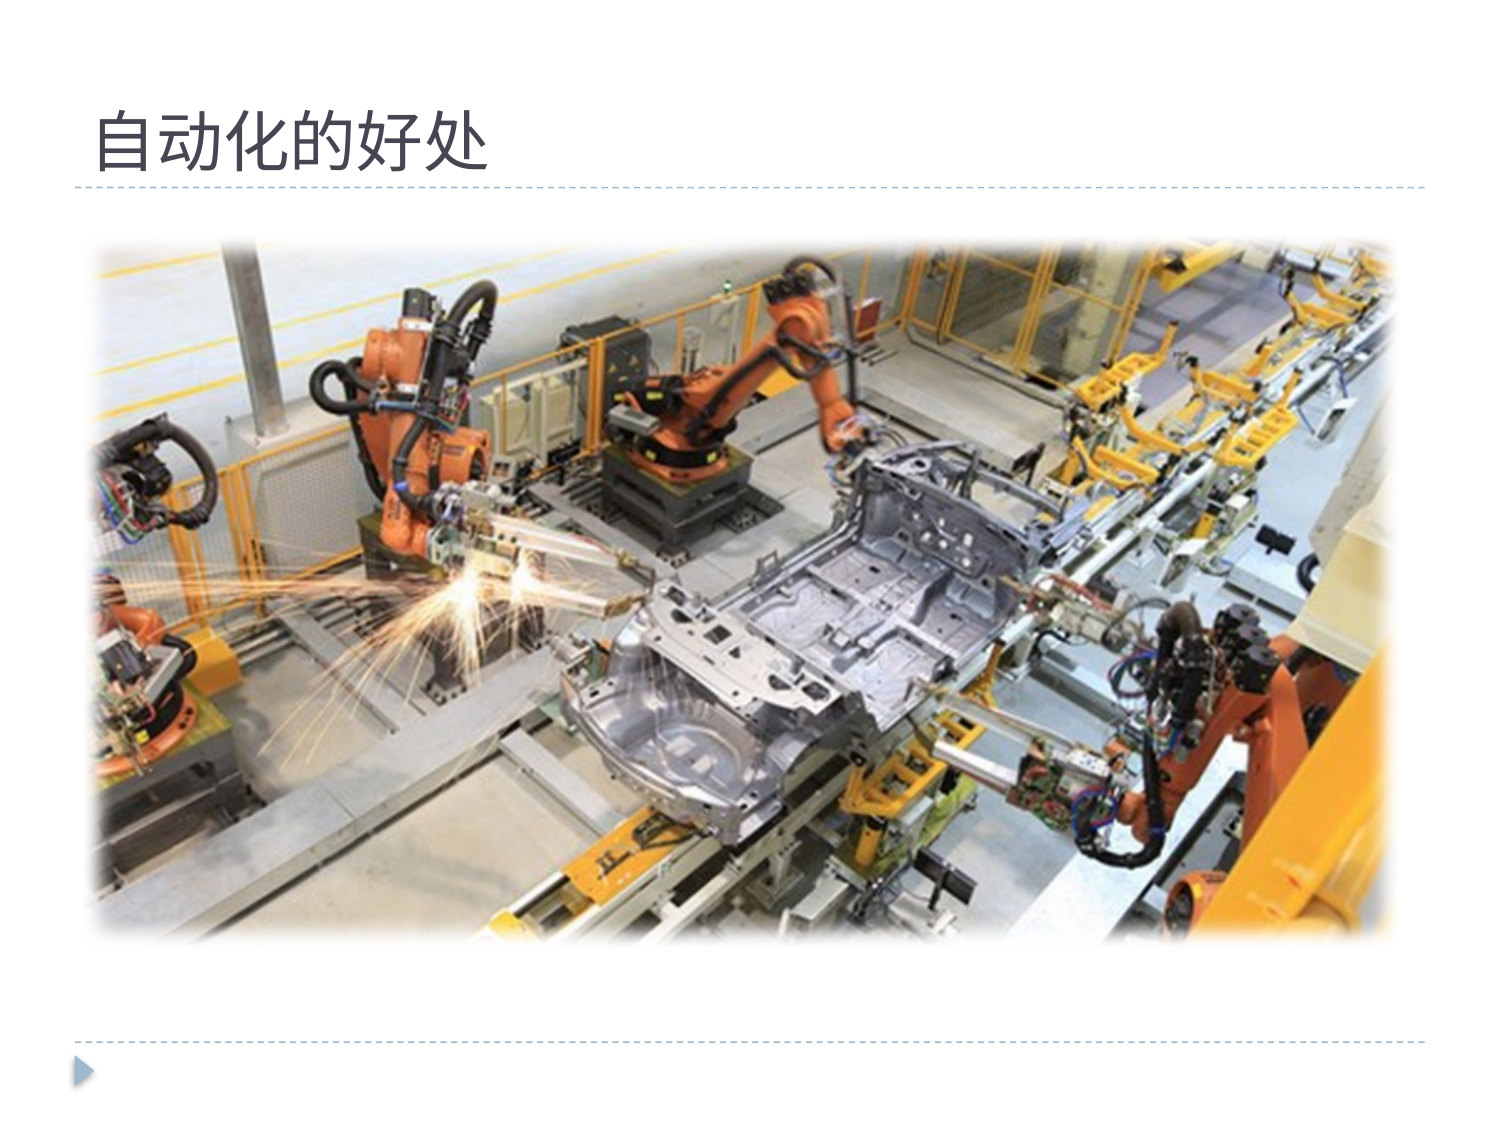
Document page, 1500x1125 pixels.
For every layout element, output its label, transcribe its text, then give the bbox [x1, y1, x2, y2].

picture [81, 234, 1401, 949]
title 自动化的好处 [75, 24, 1425, 188]
